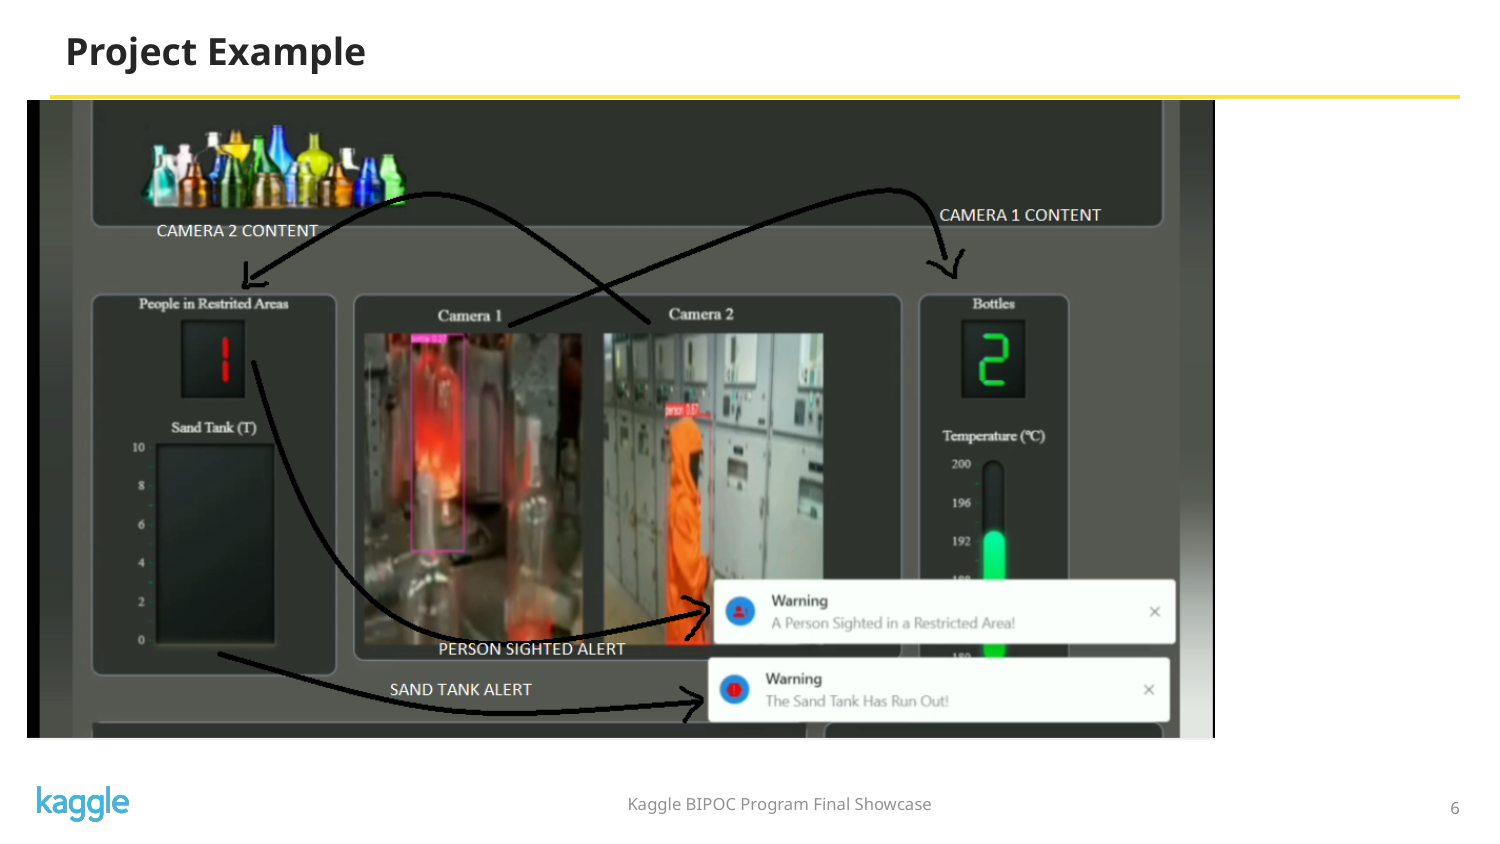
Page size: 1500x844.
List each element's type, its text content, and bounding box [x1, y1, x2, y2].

picture [37, 786, 129, 822]
picture [27, 99, 1215, 740]
title Project Example [50, 6, 1269, 94]
slide_number 6 [1137, 786, 1475, 832]
